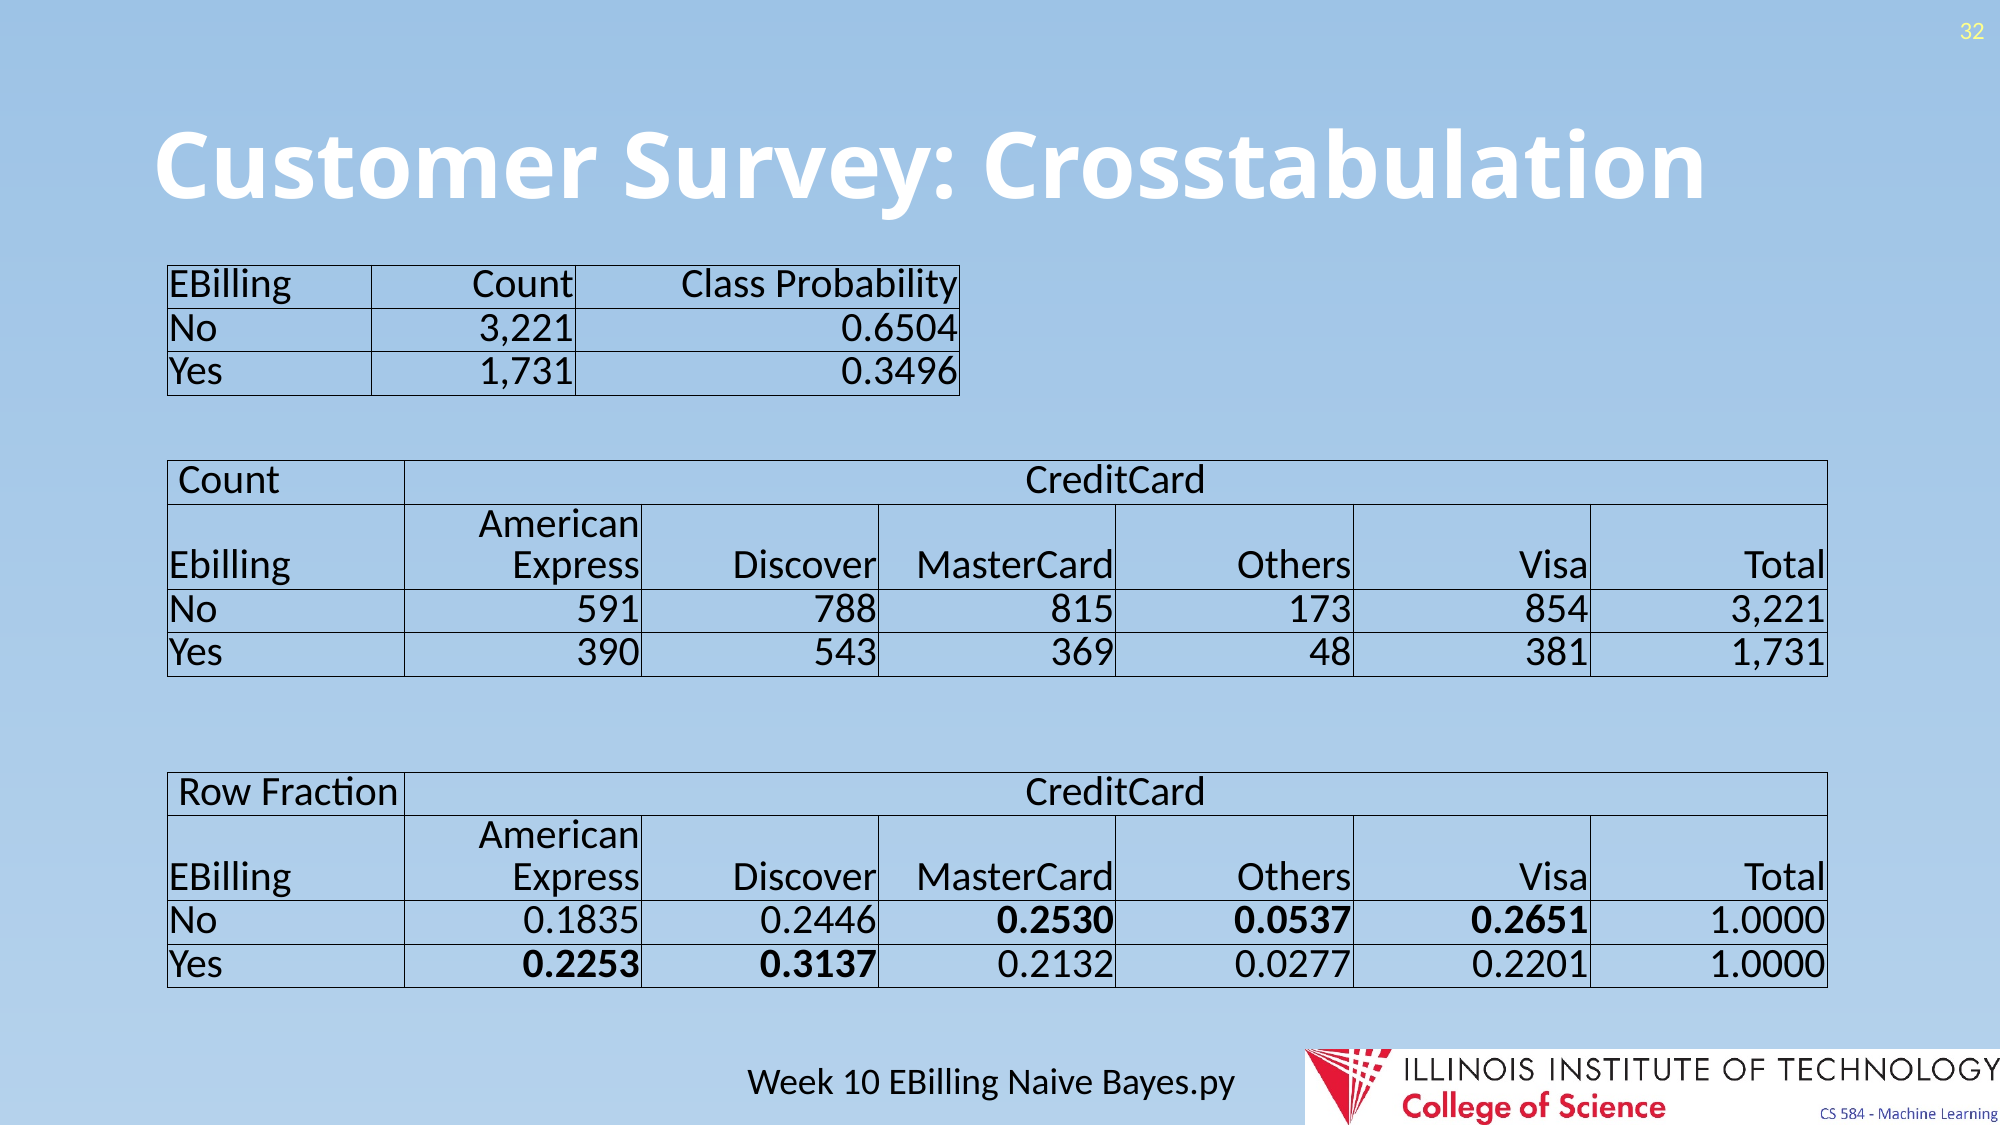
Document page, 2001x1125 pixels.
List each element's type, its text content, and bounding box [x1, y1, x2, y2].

table_cell American Express [405, 816, 641, 900]
table_cell 854 [1354, 590, 1590, 632]
table_cell MasterCard [879, 505, 1115, 589]
table_header EBilling [168, 266, 371, 308]
table_cell Total [1591, 816, 1827, 900]
table_cell 591 [405, 590, 641, 632]
table_cell 1,731 [372, 352, 575, 395]
table_cell No [168, 590, 404, 632]
table_cell 381 [1354, 633, 1590, 676]
table_cell Ebilling [168, 505, 404, 589]
table_cell Total [1591, 505, 1827, 589]
table_cell MasterCard [879, 816, 1115, 900]
table_cell EBilling [168, 816, 404, 900]
table_header CreditCard [405, 461, 1827, 504]
table_cell Discover [642, 505, 878, 589]
table_cell 3,221 [372, 309, 575, 351]
table_cell 0.2446 [642, 901, 878, 944]
table_cell 369 [879, 633, 1115, 676]
table_header Count [372, 266, 575, 308]
table_cell 0.0537 [1116, 901, 1353, 944]
table_cell 173 [1116, 590, 1353, 632]
table_cell Visa [1354, 816, 1590, 900]
table_cell 48 [1116, 633, 1353, 676]
table_cell Discover [642, 816, 878, 900]
table_cell No [168, 309, 371, 351]
table_cell 0.2651 [1354, 901, 1590, 944]
table_cell 0.3137 [642, 945, 878, 987]
table_cell 0.2132 [879, 945, 1115, 987]
table_cell 543 [642, 633, 878, 676]
table_cell 0.1835 [405, 901, 641, 944]
title Customer Survey: Crosstabulation [137, 59, 1863, 278]
picture [1305, 1049, 2000, 1125]
table_cell 0.6504 [576, 309, 959, 351]
table_cell 0.0277 [1116, 945, 1353, 987]
table_cell Others [1116, 816, 1353, 900]
table_cell Visa [1354, 505, 1590, 589]
table_cell 0.2201 [1354, 945, 1590, 987]
text_box Week 10 EBilling Naive Bayes.py [732, 1049, 1251, 1110]
table_cell Others [1116, 505, 1353, 589]
table_cell 0.3496 [576, 352, 959, 395]
table_cell 815 [879, 590, 1115, 632]
table_cell Yes [168, 633, 404, 676]
table_cell 3,221 [1591, 590, 1827, 632]
table_cell 1.0000 [1591, 901, 1827, 944]
table_cell No [168, 901, 404, 944]
table_header Row Fraction [168, 773, 404, 815]
table_cell Yes [168, 945, 404, 987]
table_cell Yes [168, 352, 371, 395]
table_header Class Probability [576, 266, 959, 308]
table_cell 0.2530 [879, 901, 1115, 944]
slide_number 32 [1550, 0, 2000, 60]
table_cell 1,731 [1591, 633, 1827, 676]
table_header Count [168, 461, 404, 504]
table_cell American Express [405, 505, 641, 589]
table_cell 390 [405, 633, 641, 676]
table_header CreditCard [405, 773, 1827, 815]
table_cell 1.0000 [1591, 945, 1827, 987]
table_cell 788 [642, 590, 878, 632]
table_cell 0.2253 [405, 945, 641, 987]
